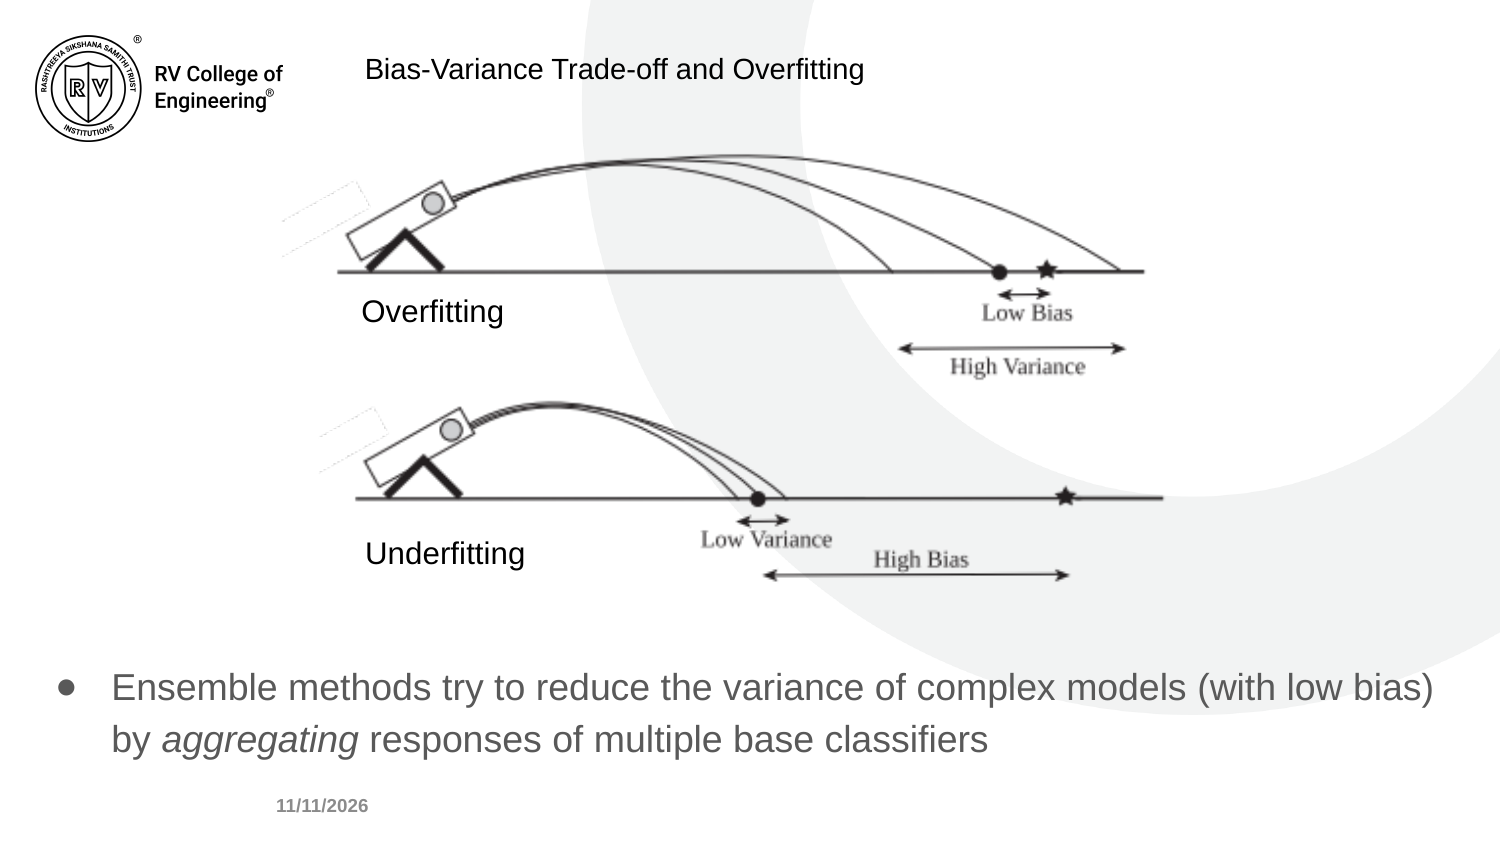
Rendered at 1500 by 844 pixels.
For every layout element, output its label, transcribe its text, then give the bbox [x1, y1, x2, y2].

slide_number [264, 782, 518, 827]
picture [0, 0, 1500, 844]
list Ensemble methods try to reduce the variance of complex models (with low bias) by aggregating responses of multiple base classifiers [21, 641, 1463, 782]
title Bias-Variance Trade-off and Overfitting [349, 35, 1369, 101]
